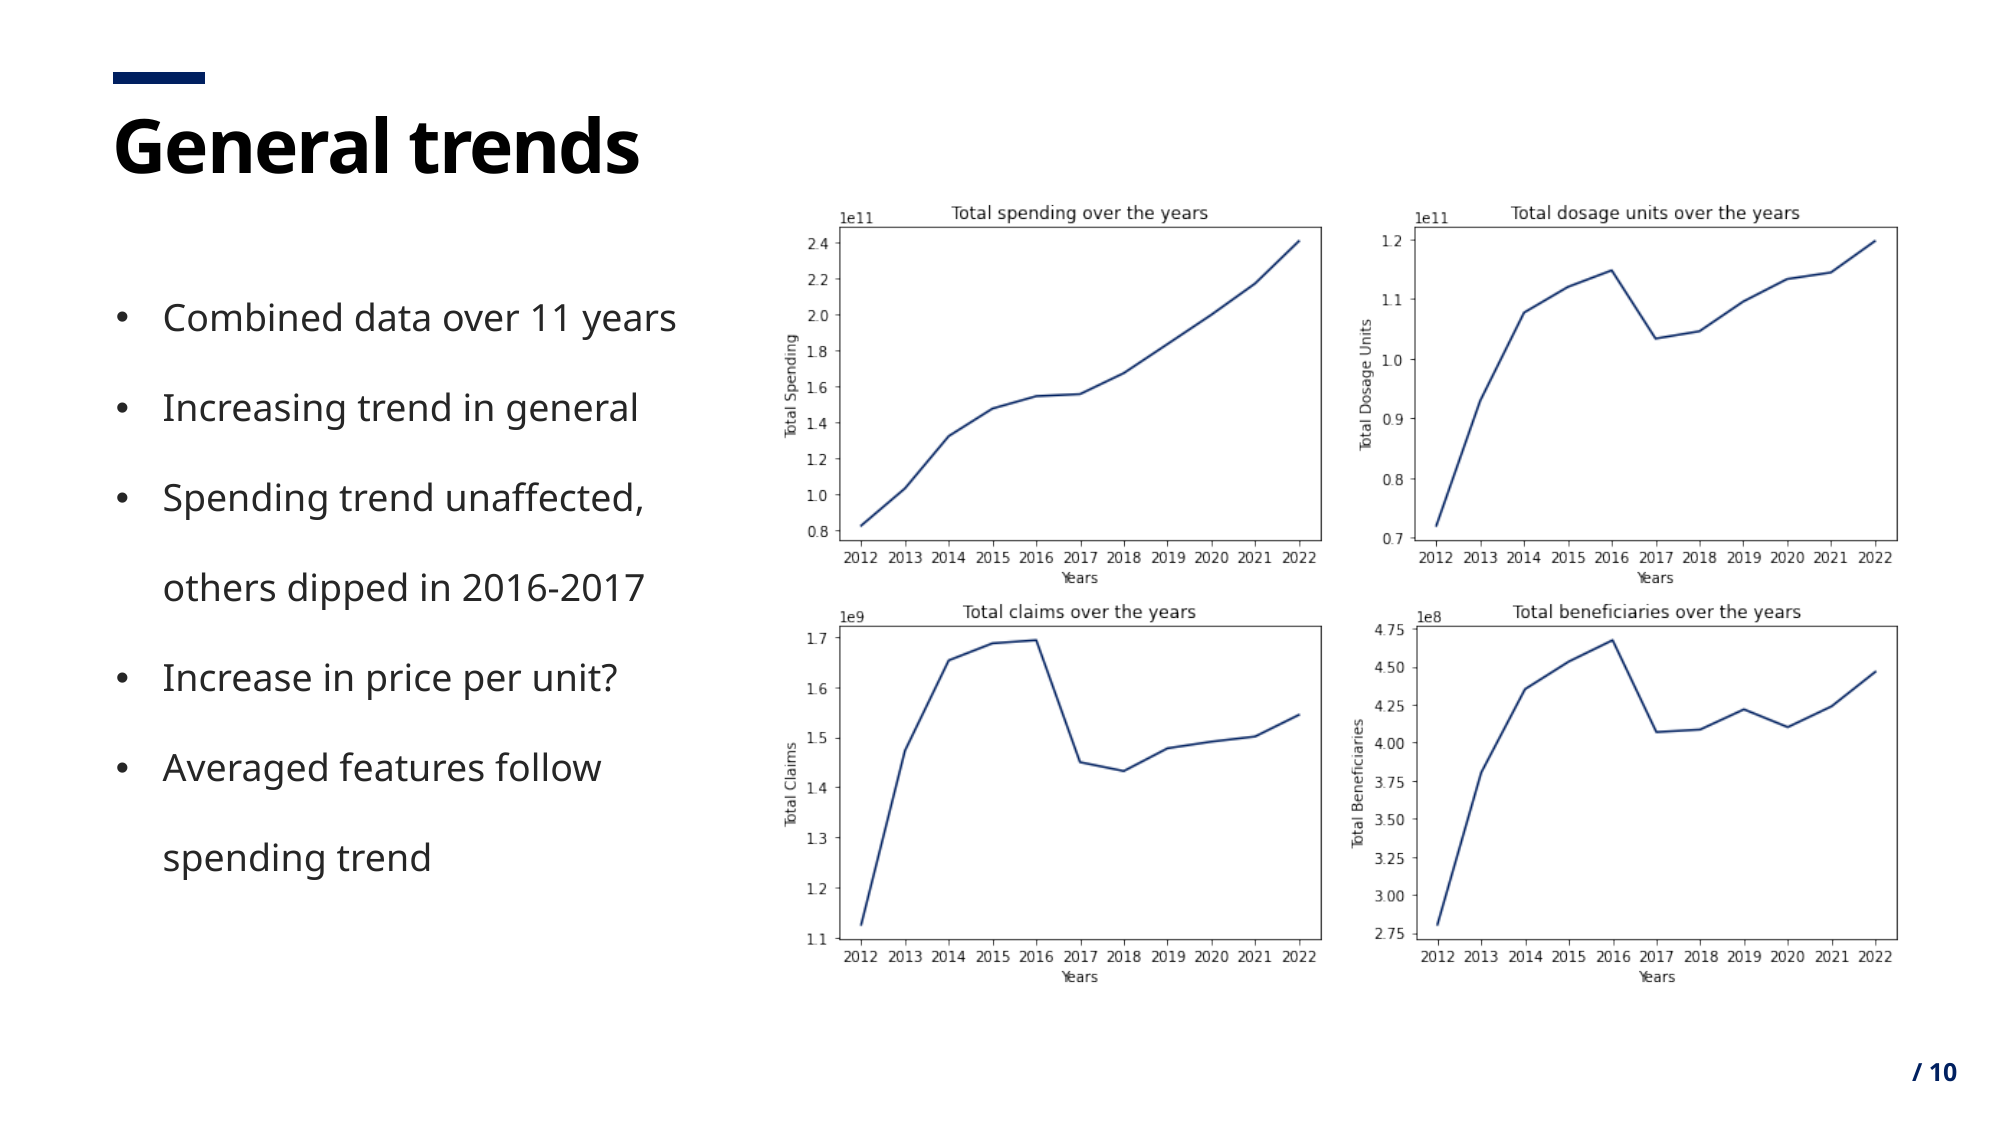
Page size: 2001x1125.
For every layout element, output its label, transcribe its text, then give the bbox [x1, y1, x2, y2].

slide_number / 10 [1854, 1043, 1958, 1104]
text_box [776, 195, 1906, 994]
title General trends [112, 101, 1888, 208]
text_box Combined data over 11 years Increasing trend in general Spending trend unaffected, others dipped in 2016-2017 Increase in price per unit? Averaged features follow spending trend [101, 242, 777, 1067]
